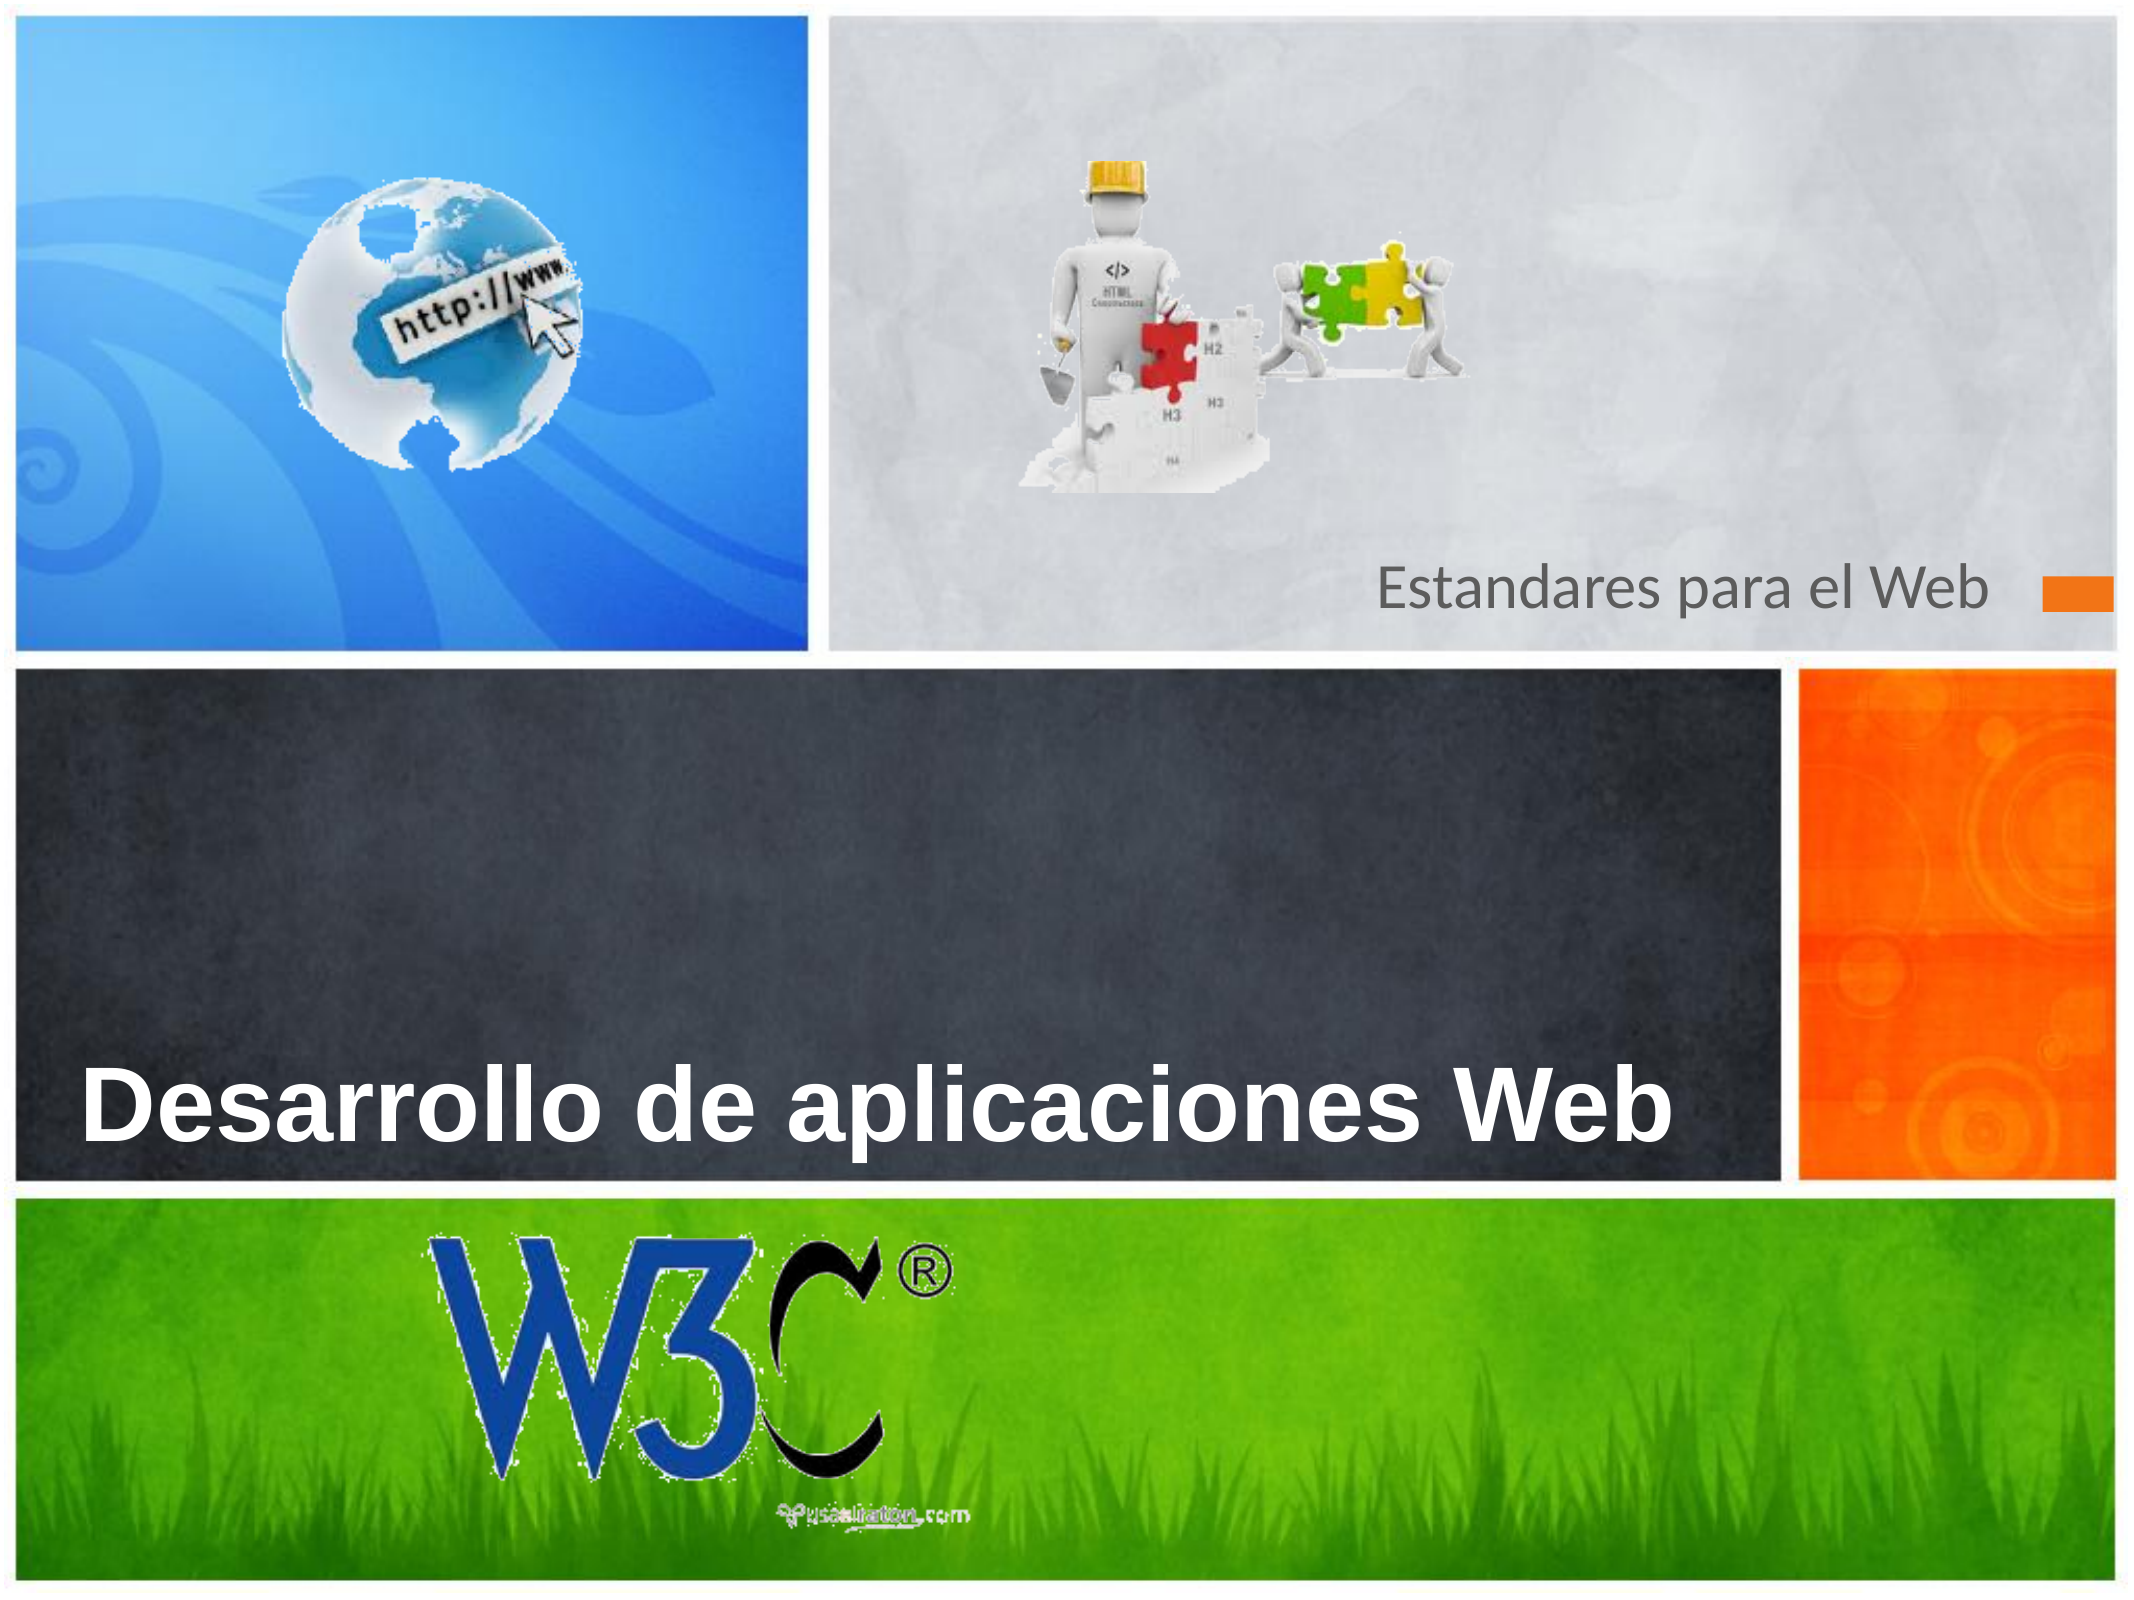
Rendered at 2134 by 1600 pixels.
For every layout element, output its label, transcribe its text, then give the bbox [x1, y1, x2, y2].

title Desarrollo de aplicaciones Web [24, 959, 1732, 1174]
picture [4, 4, 2130, 1593]
list Estandares para el Web [835, 302, 2027, 633]
